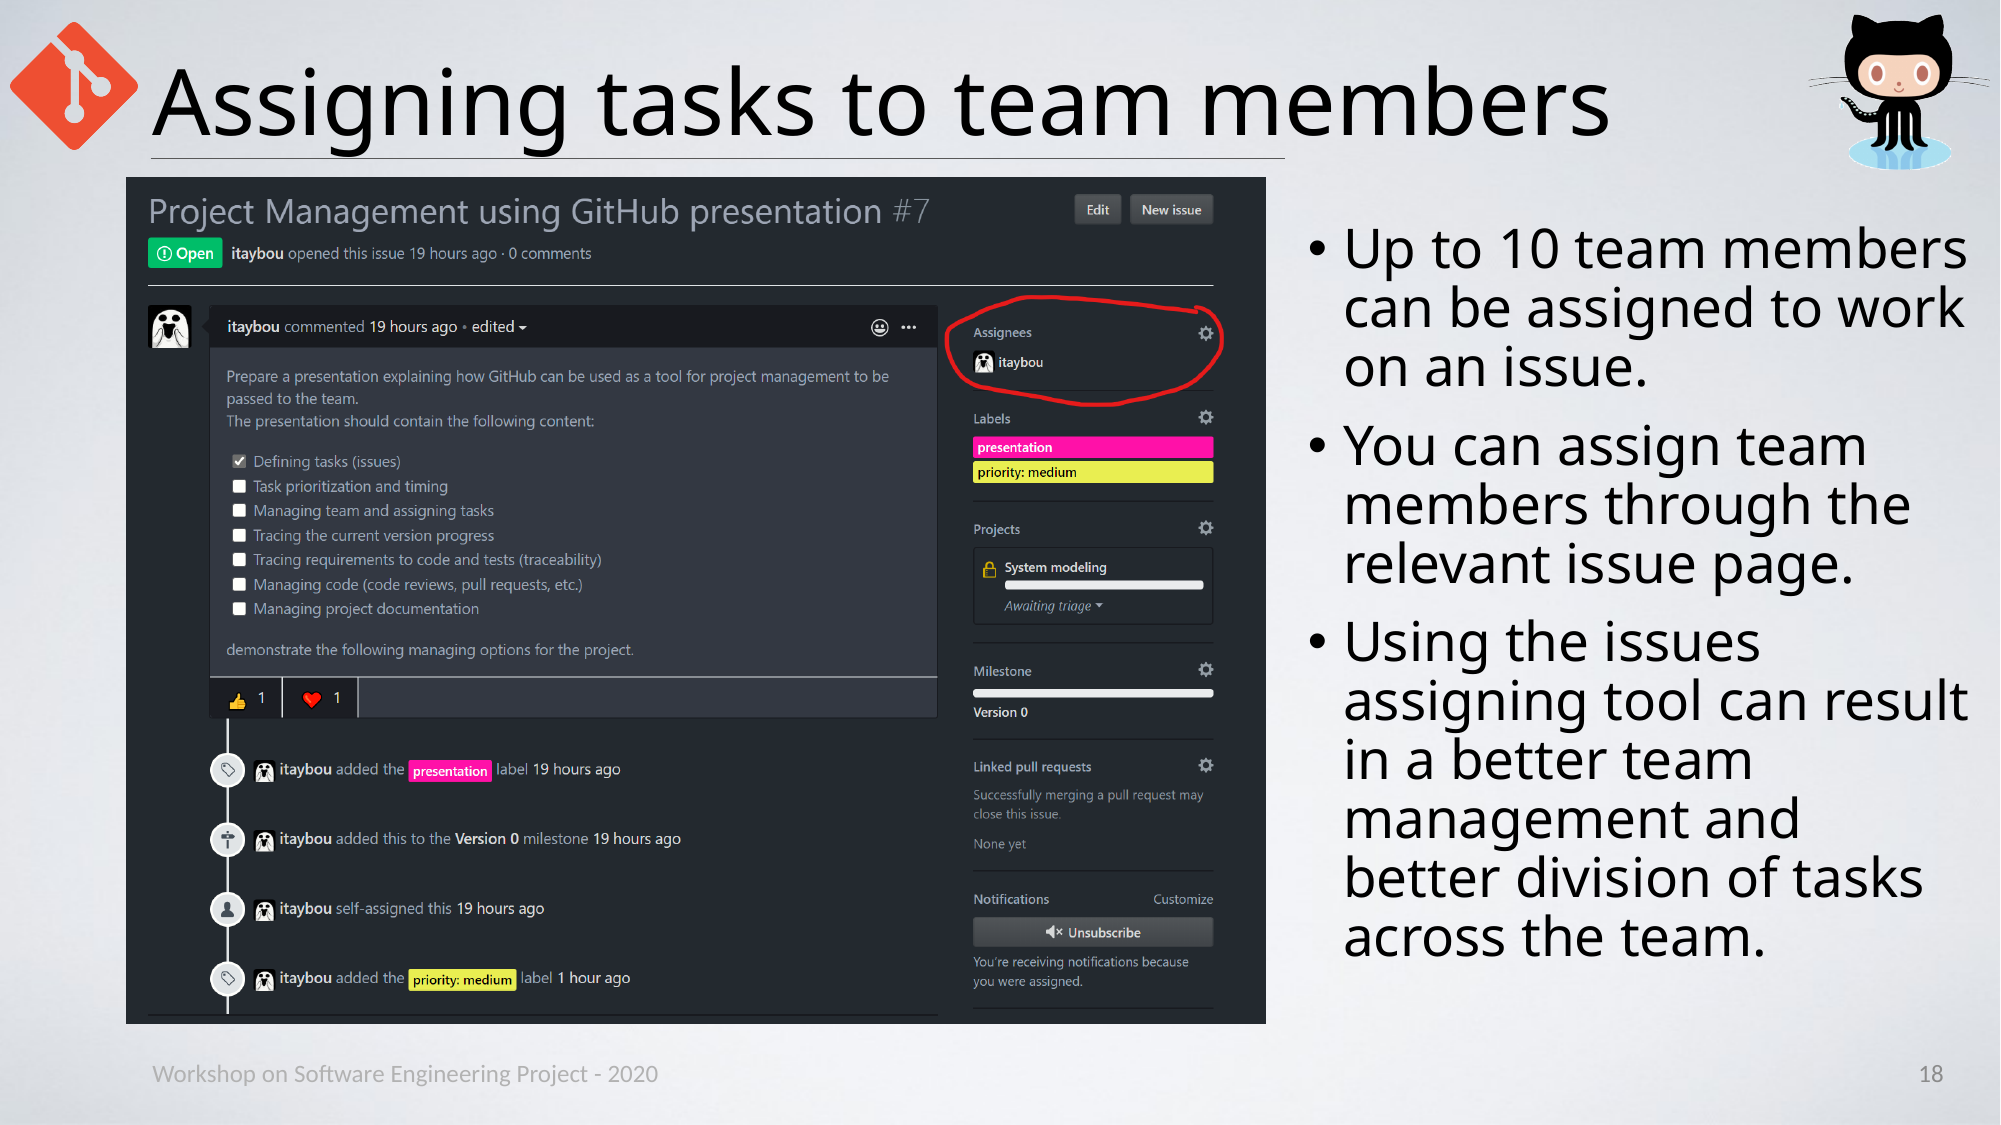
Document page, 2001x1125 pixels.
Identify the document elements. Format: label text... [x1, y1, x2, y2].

text_box Up to 10 team members can be assigned to work on an issue. You can assign team members through the relevant issue page. Using the issues assigning tool can result in a better team management and better division of tasks across the team. [1292, 214, 1989, 1043]
slide_number 18 [1508, 1043, 1959, 1103]
footer Workshop on Software Engineering Project - 2020 [137, 1042, 813, 1103]
title Assigning tasks to team members [137, 0, 1863, 215]
picture [0, 0, 2001, 1125]
